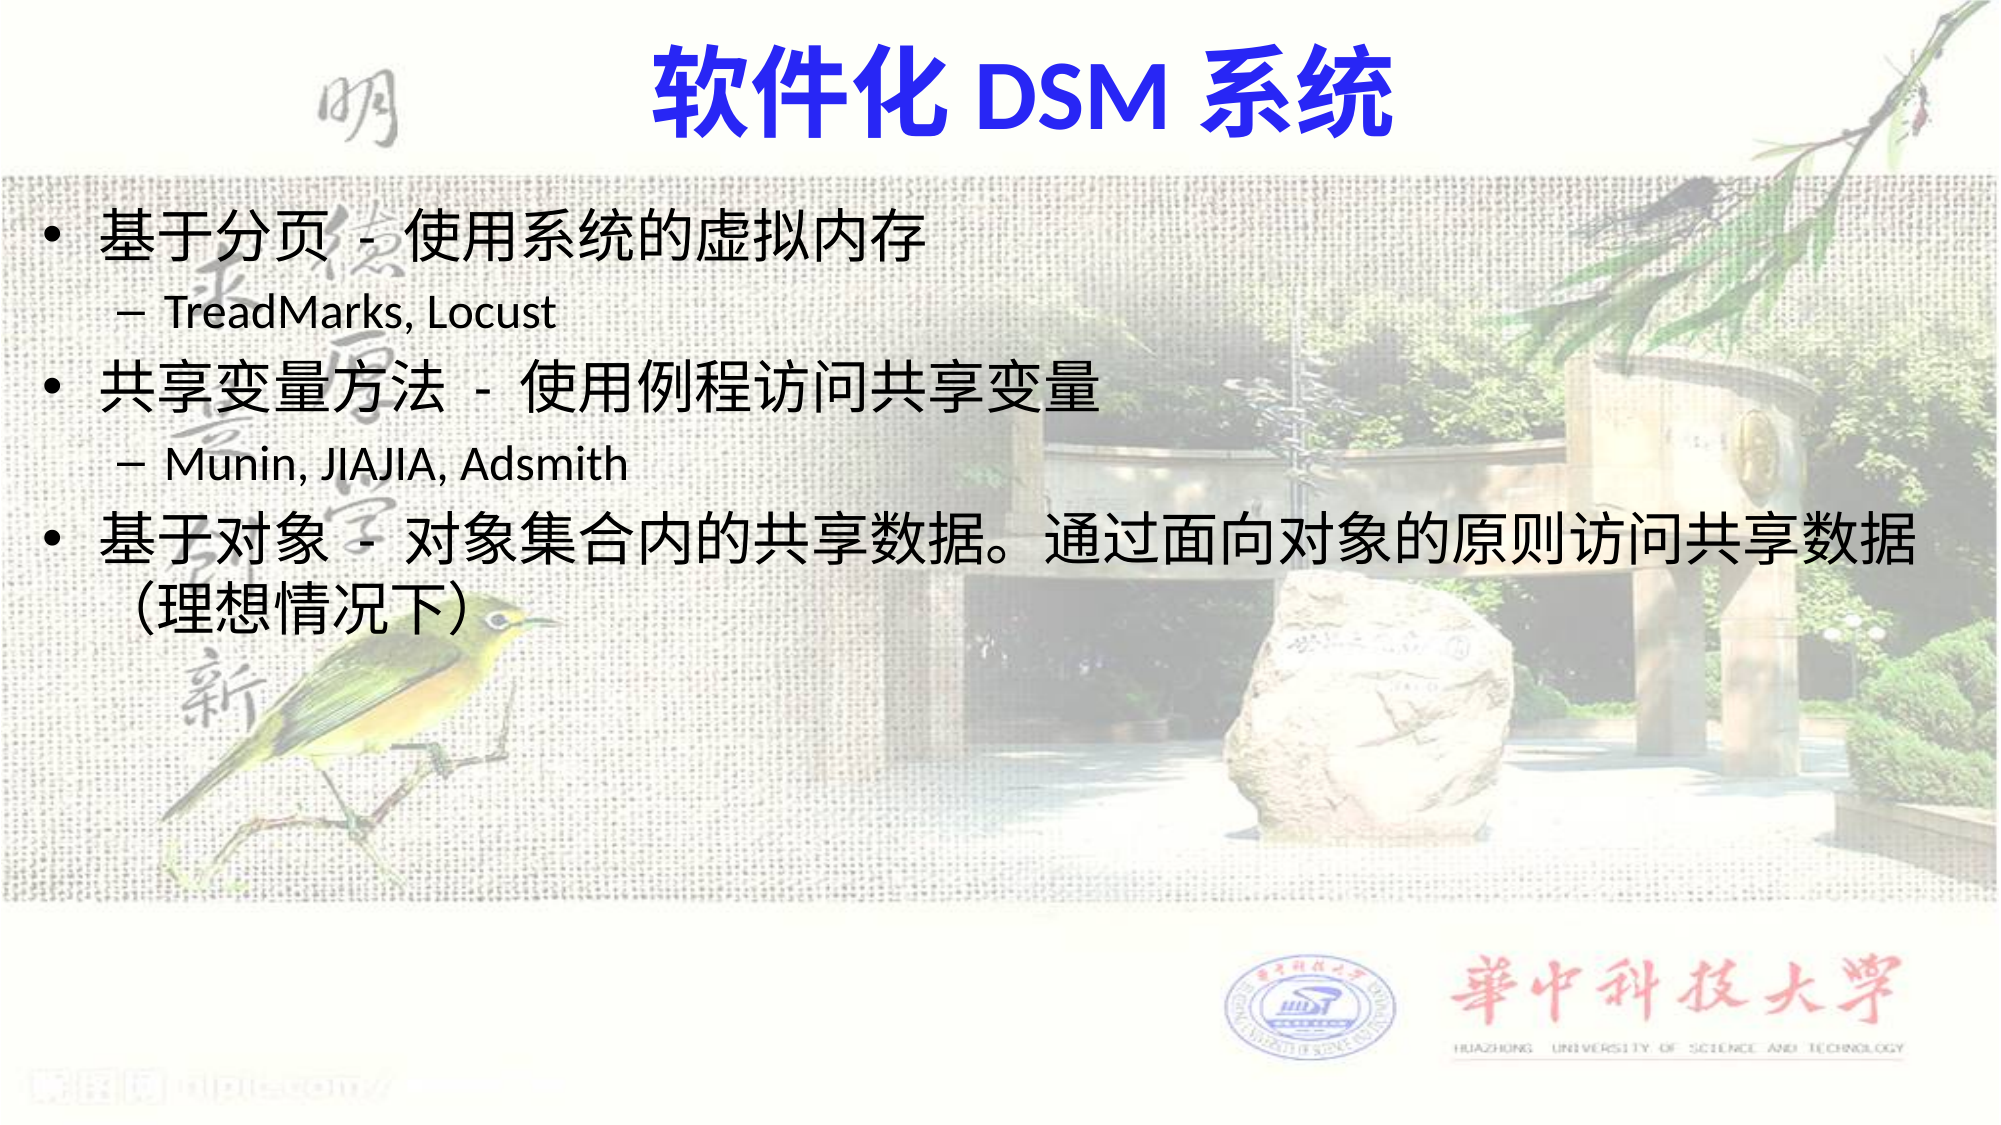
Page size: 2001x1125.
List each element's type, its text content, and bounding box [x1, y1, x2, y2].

title 软件化DSM系统 [0, 0, 2000, 183]
picture [1, 183, 1999, 1125]
list 基于分页 - 使用系统的虚拟内存 TreadMarks, Locust 共享变量方法 - 使用例程访问共享变量 Munin, JIAJIA, Adsmith 基于对象 - 对象集合内的共享数据。通过面向对象的原则访问共享数据（理想情况下） [26, 191, 1976, 729]
